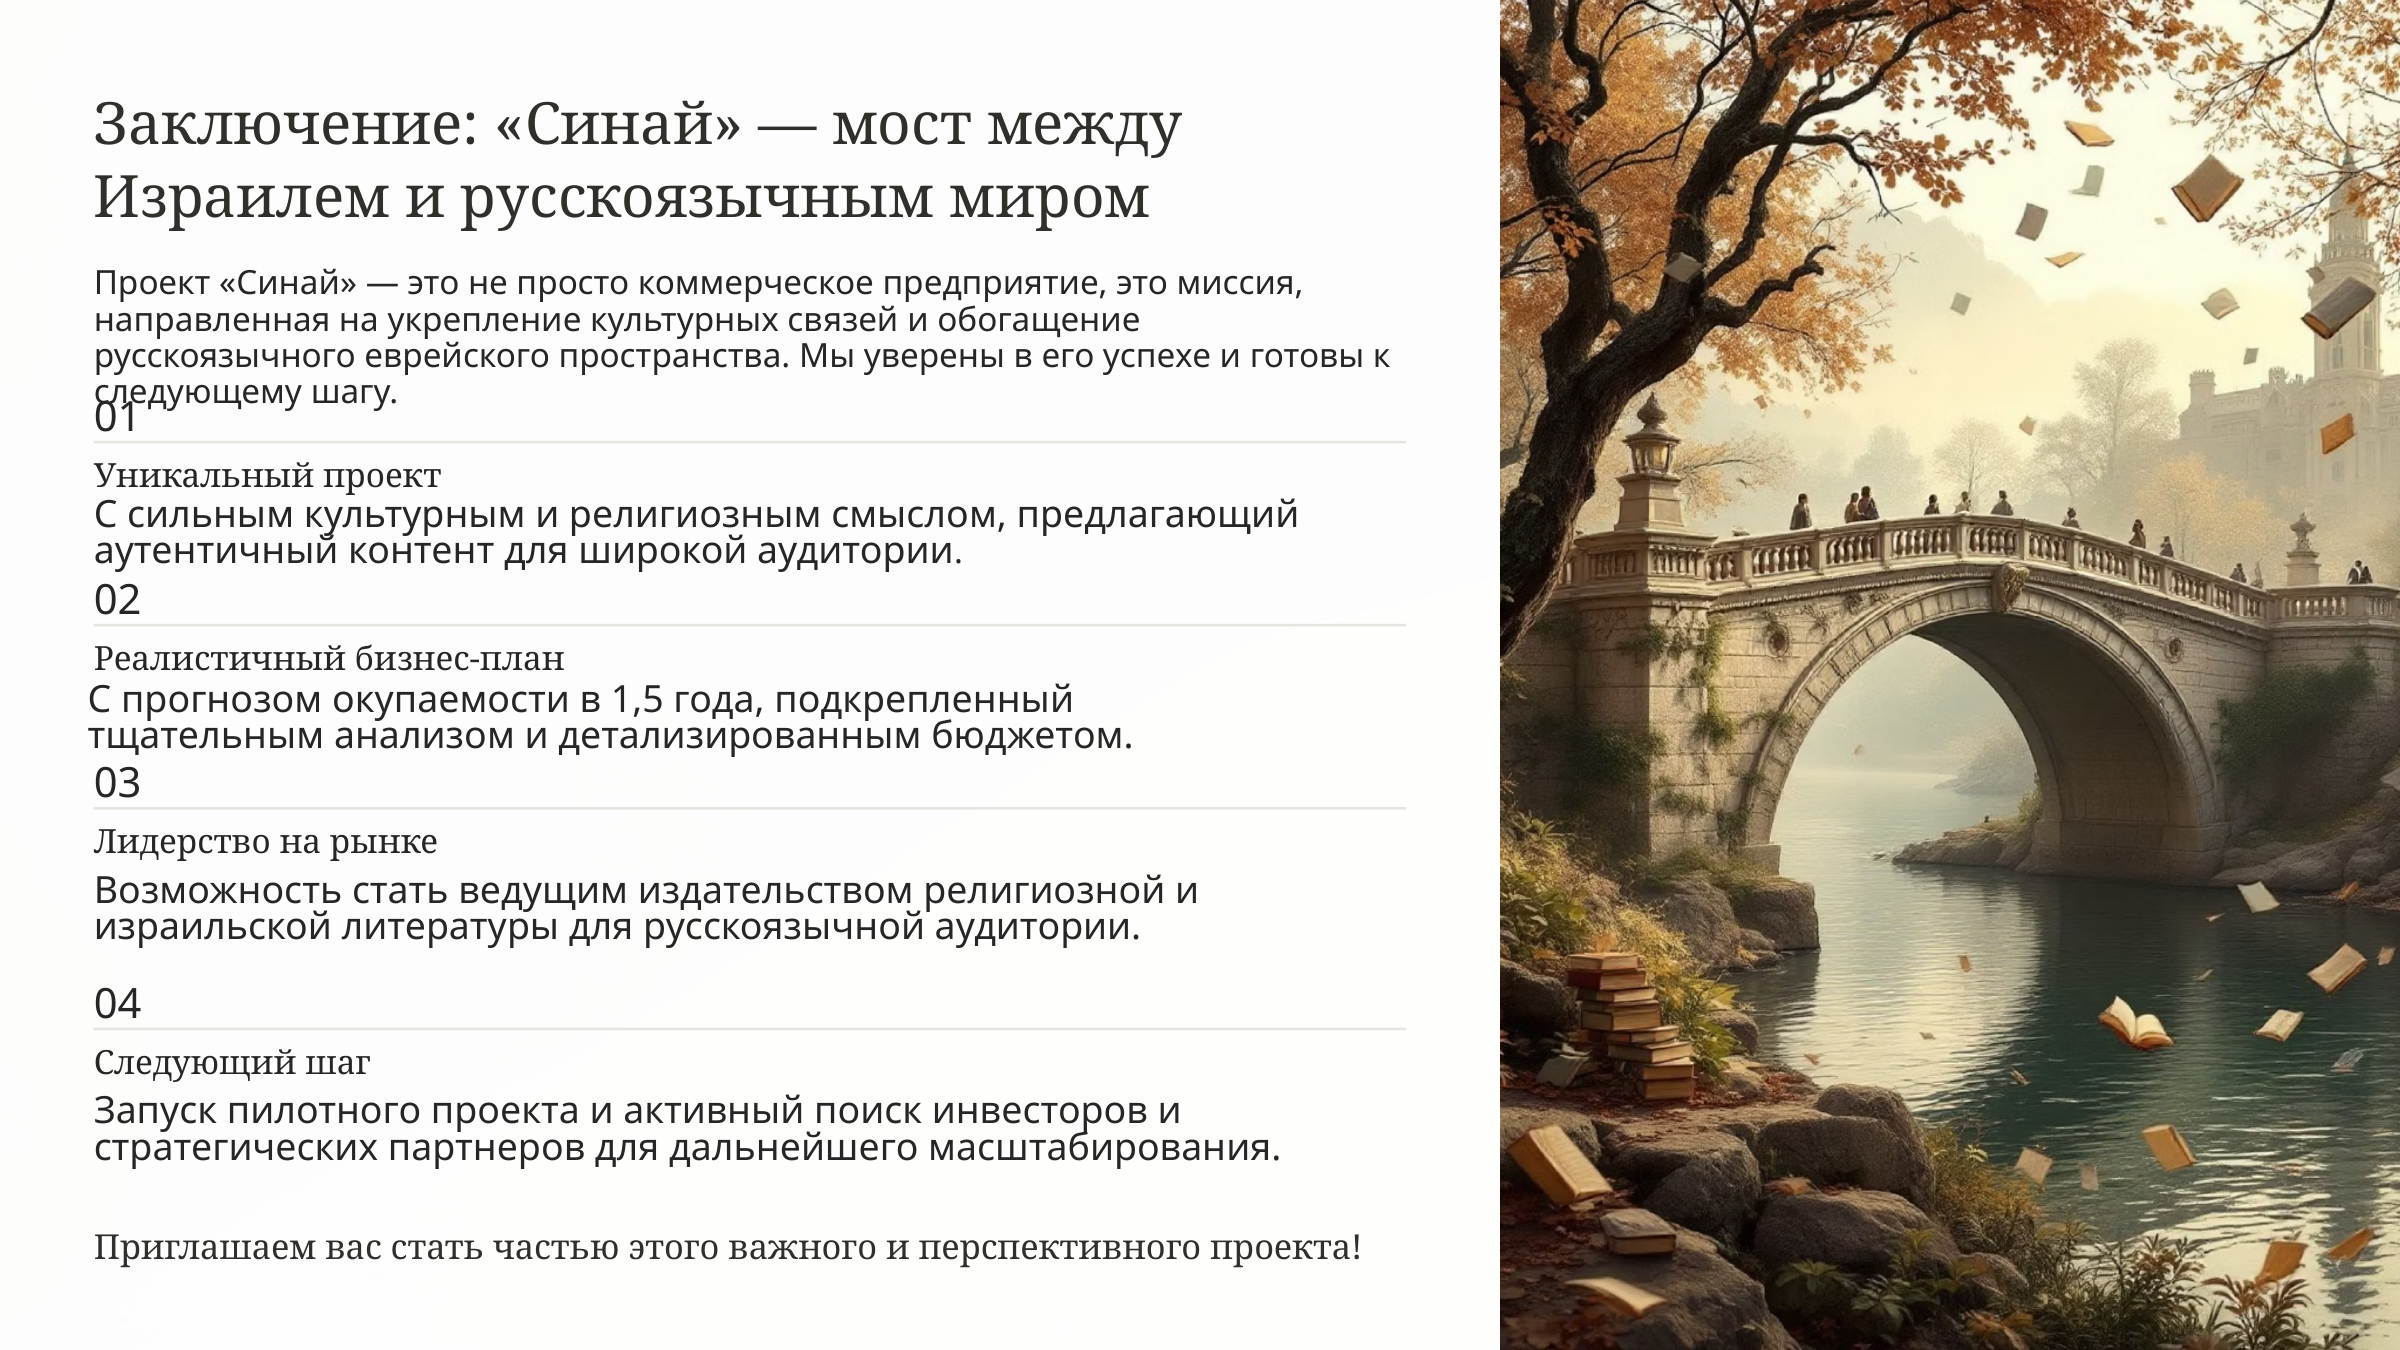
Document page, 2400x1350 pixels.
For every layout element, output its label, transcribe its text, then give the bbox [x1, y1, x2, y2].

text_box С сильным культурным и религиозным смыслом, предлагающий аутентичный контент для широкой аудитории. [93, 627, 1355, 634]
text_box Заключение: «Синай» — мост между Израилем и русскоязычным миром [93, 83, 1407, 230]
text_box 02 [93, 586, 118, 616]
text_box Приглашаем вас стать частью этого важного и перспективного проекта! [93, 1222, 1340, 1267]
text_box 04 [93, 990, 118, 1020]
picture [1499, 0, 2400, 1350]
text_box Лидерство на рынке [93, 823, 387, 861]
text_box Следующий шаг [93, 1044, 387, 1082]
text_box 03 [93, 769, 118, 800]
text_box [93, 623, 1407, 627]
text_box С сильным культурным и религиозным смыслом, предлагающий аутентичный контент для широкой аудитории. [93, 498, 1355, 623]
text_box Проект «Синай» — это не просто коммерческое предприятие, это миссия, направленная на укрепление культурных связей и обогащение русскоязычного еврейского пространства. Мы уверены в его успехе и готовы к следующему шагу. [93, 264, 1407, 378]
text_box С прогнозом окупаемости в 1,5 года, подкрепленный тщательным анализом и детализированным бюджетом. [87, 683, 1401, 721]
text_box 01 [93, 403, 118, 433]
text_box Реалистичный бизнес-план [93, 640, 490, 678]
text_box Уникальный проект [93, 457, 387, 495]
text_box [93, 440, 1407, 444]
text_box [93, 1027, 1407, 1031]
text_box Запуск пилотного проекта и активный поиск инвесторов и стратегических партнеров для дальнейшего масштабирования. [93, 1095, 1407, 1171]
text_box Возможность стать ведущим издательством религиозной и израильской литературы для русскоязычной аудитории. [93, 874, 1407, 950]
